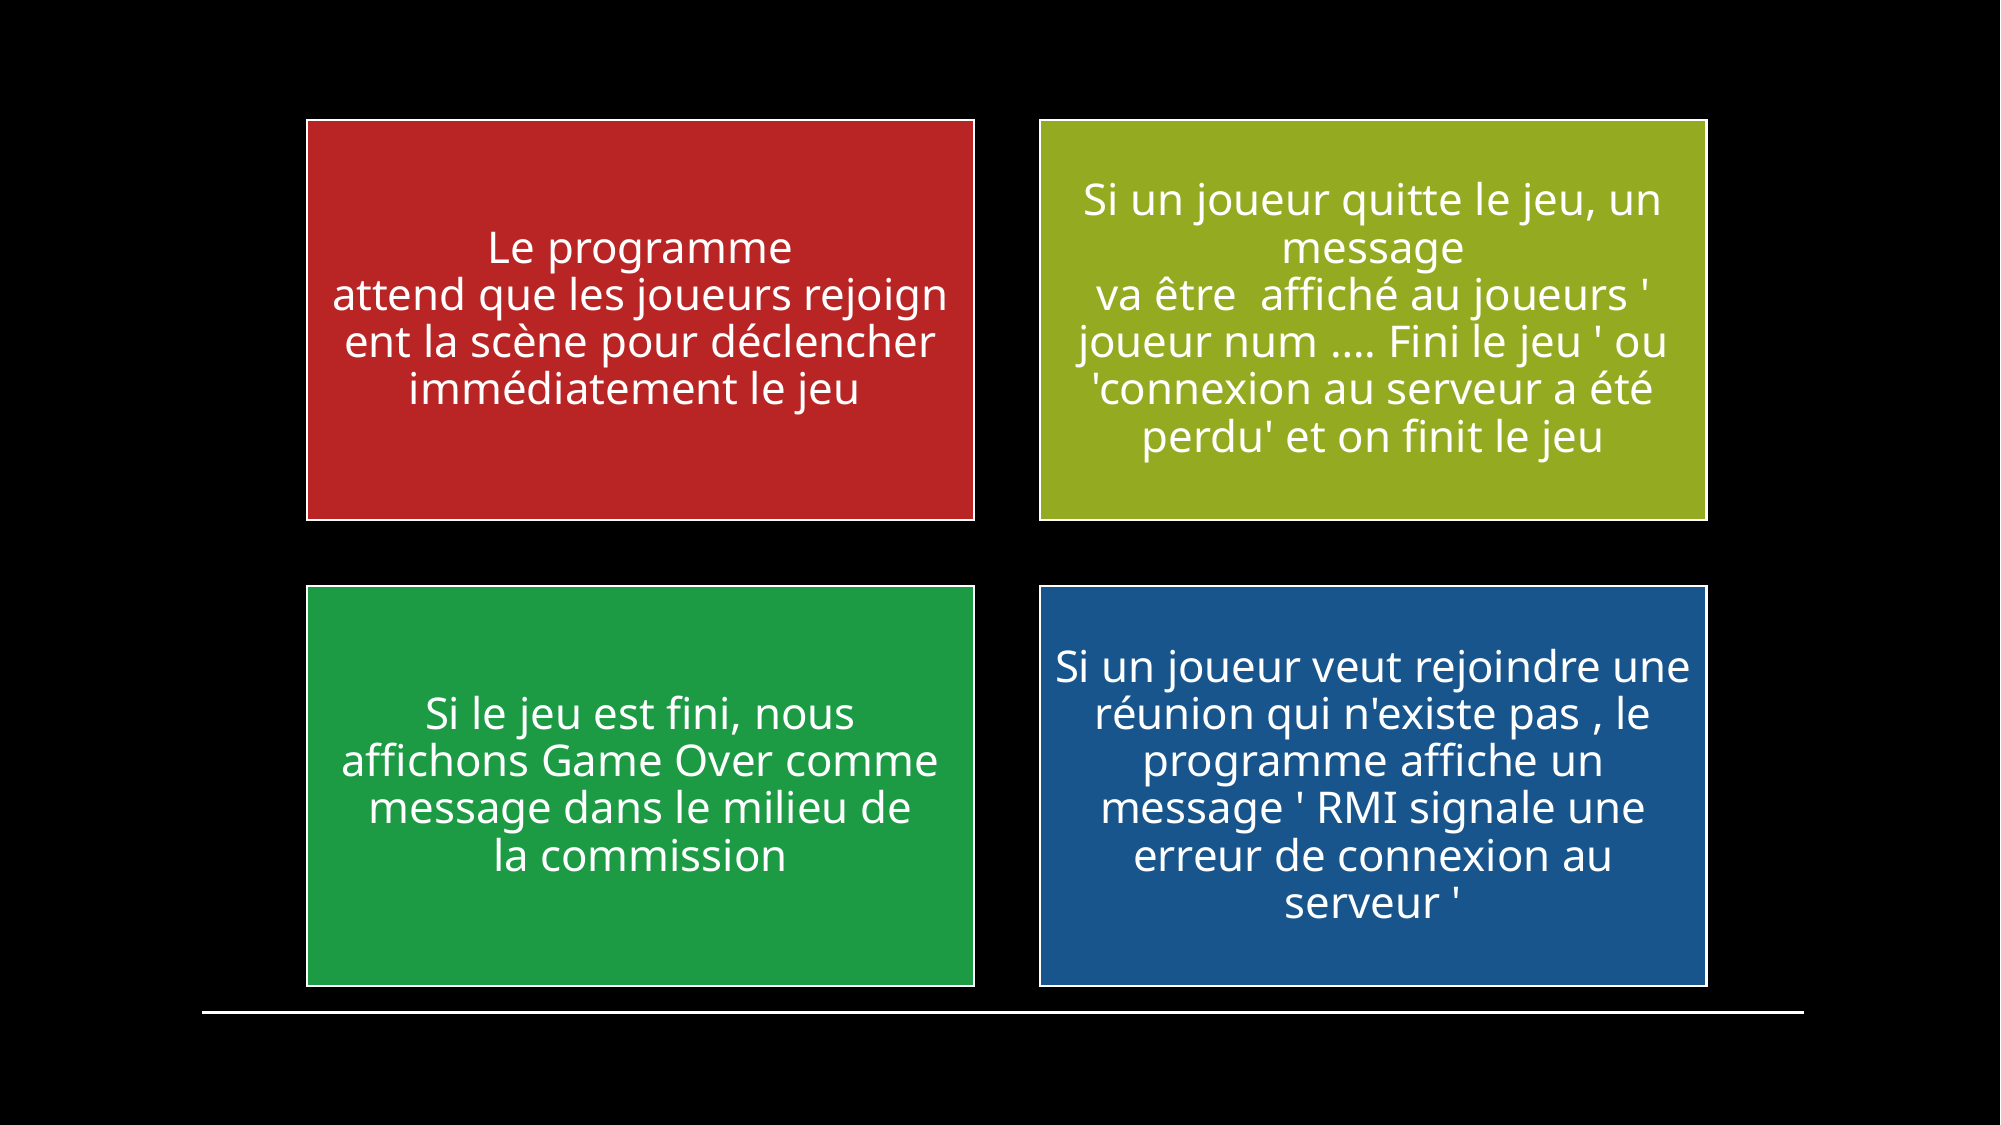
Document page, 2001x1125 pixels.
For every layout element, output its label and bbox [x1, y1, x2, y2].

list [36, 119, 1978, 987]
text_box [0, 0, 2000, 1125]
